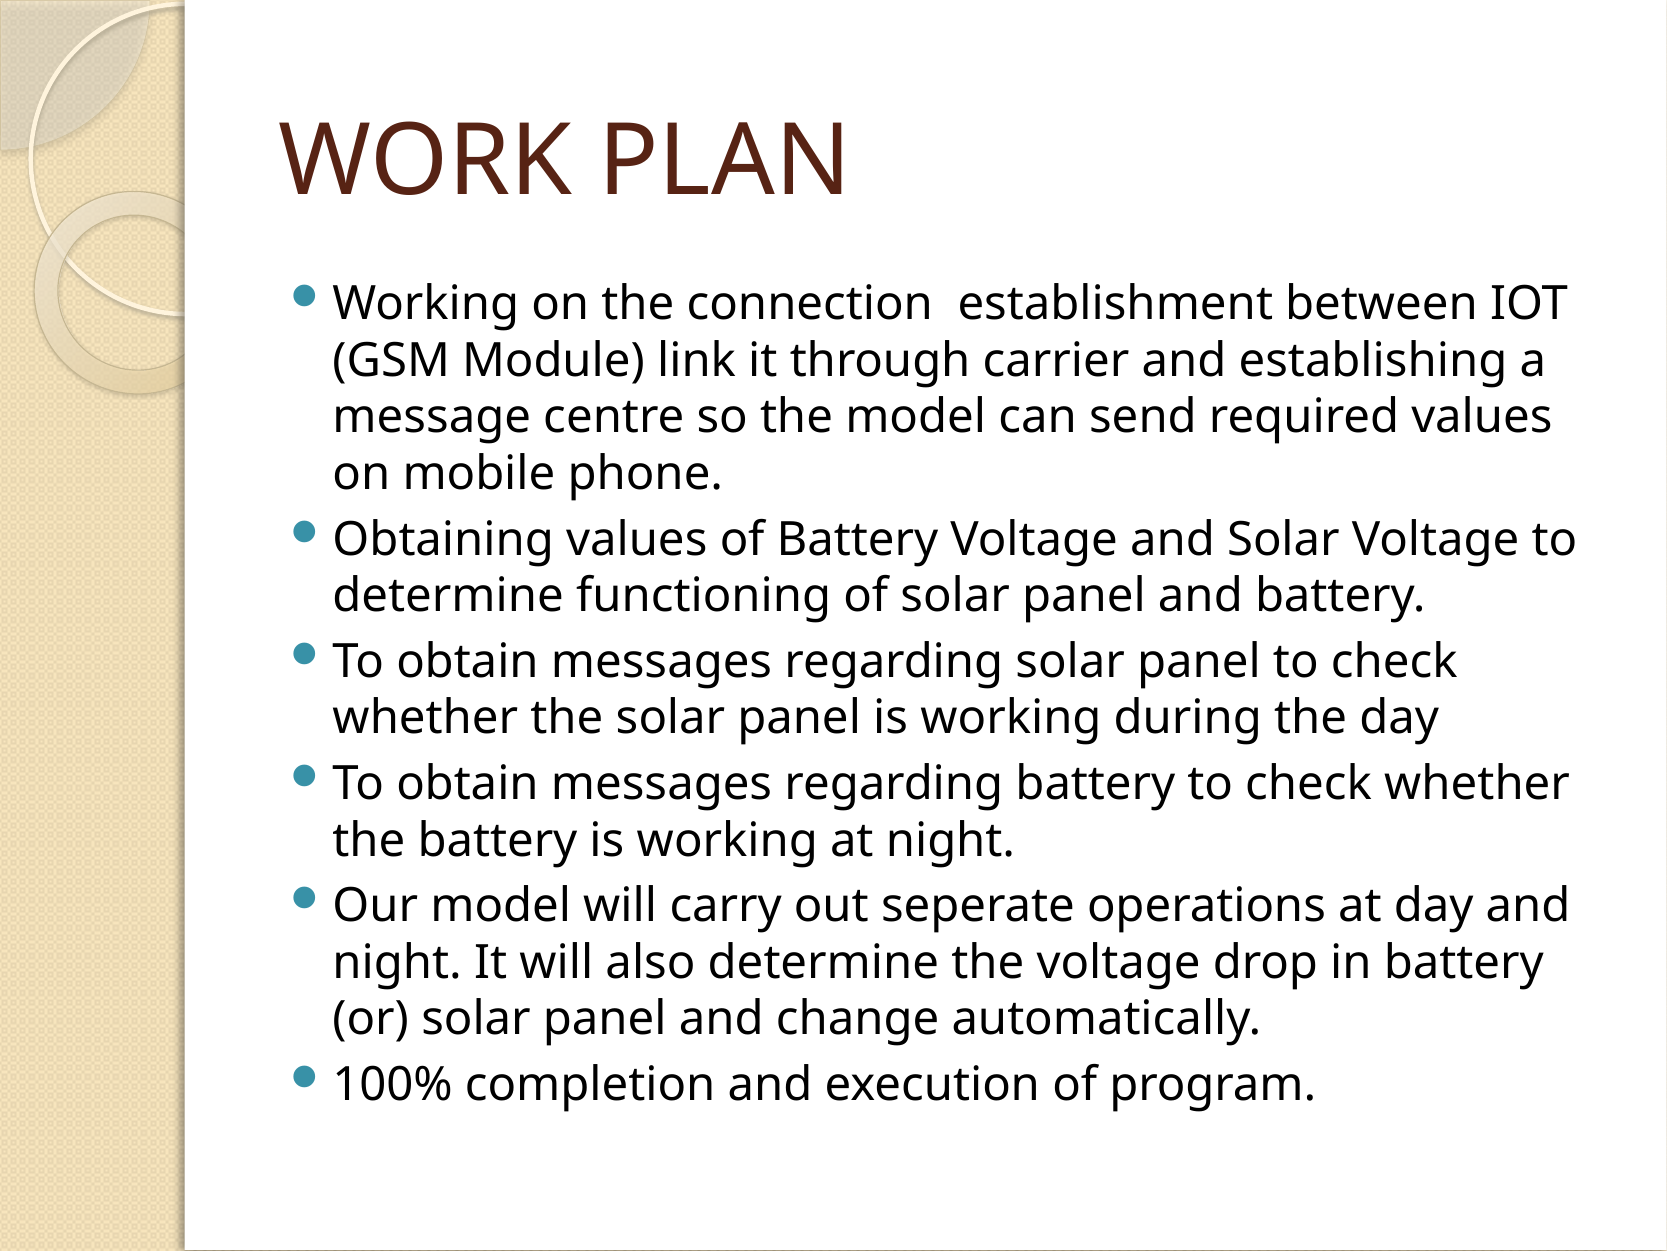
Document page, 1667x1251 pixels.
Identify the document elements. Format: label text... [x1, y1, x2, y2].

title WORK PLAN [261, 50, 1629, 259]
list Working on the connection establishment between IOT (GSM Module) link it through carrier and establishing a message centre so the model can send required values on mobile phone. Obtaining values of Battery Voltage and Solar Voltage to determine functioning of solar panel and battery. To obtain messages regarding solar panel to check whether the solar panel is working during the day To obtain messages regarding battery to check whether the battery is working at night. Our model will carry out seperate operations at day and night. It will also determine the voltage drop in battery (or) solar panel and change automatically. 100% completion and execution of program. [261, 263, 1629, 1139]
